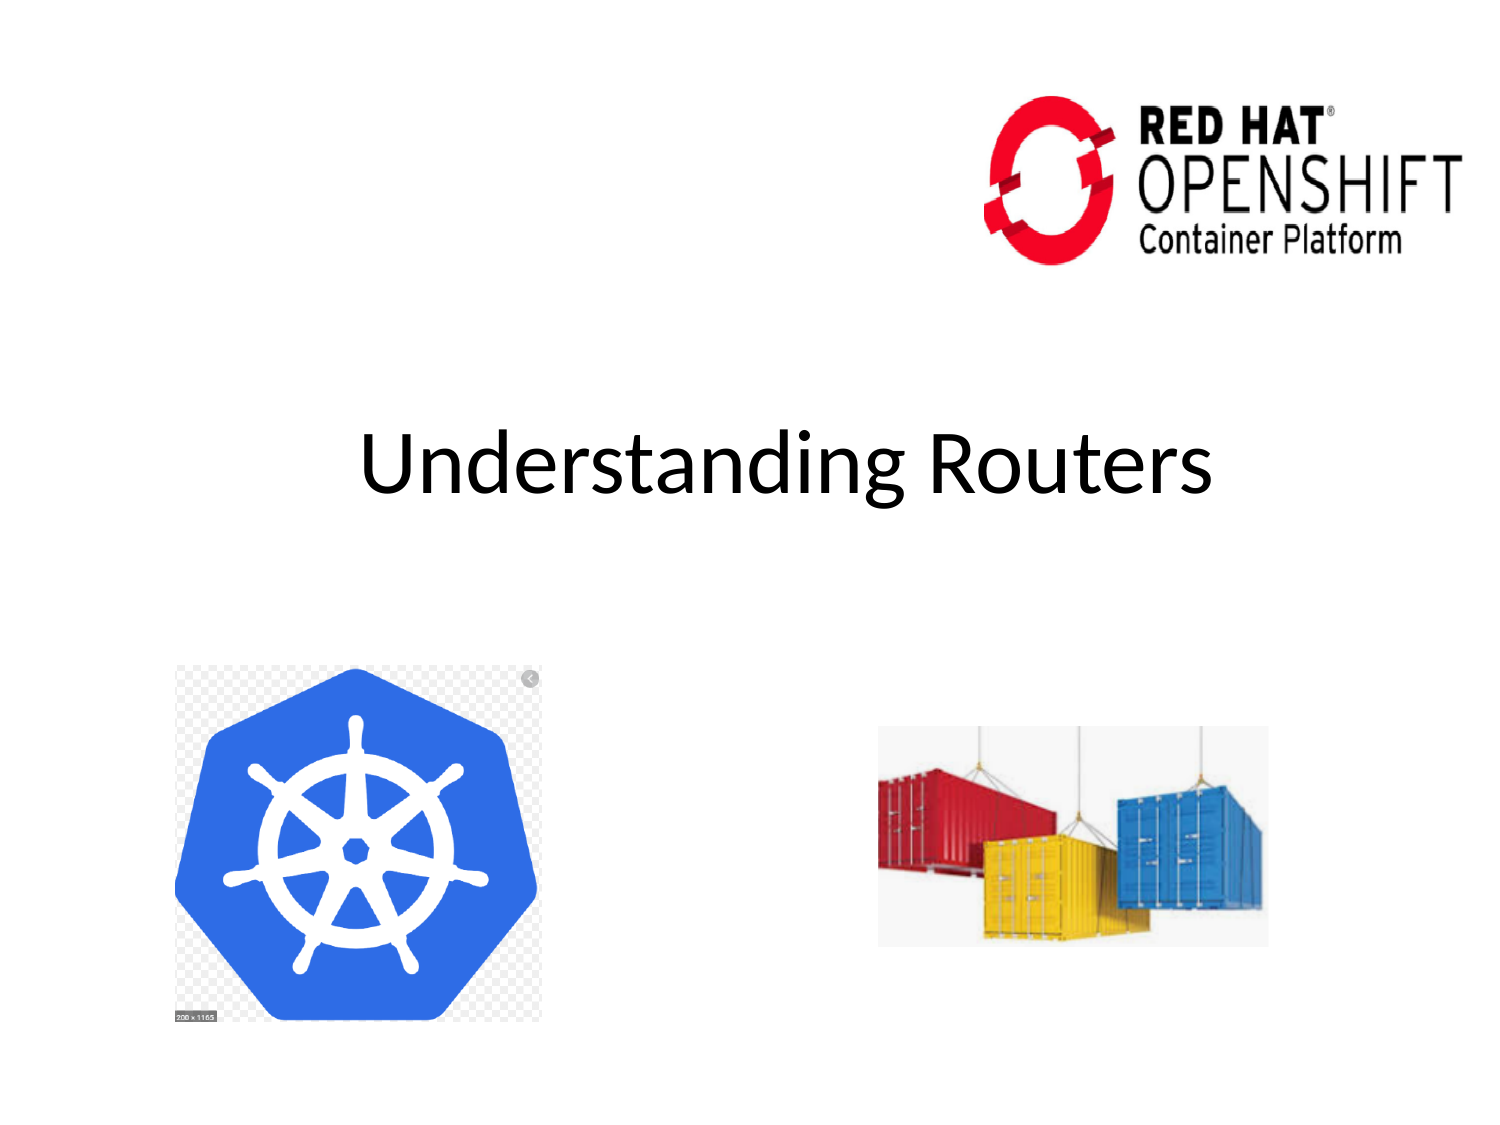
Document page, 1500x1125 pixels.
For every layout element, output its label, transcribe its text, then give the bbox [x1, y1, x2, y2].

picture [984, 34, 1466, 279]
picture [175, 665, 542, 1023]
picture [878, 726, 1272, 948]
title Understanding Routers [105, 363, 1468, 551]
